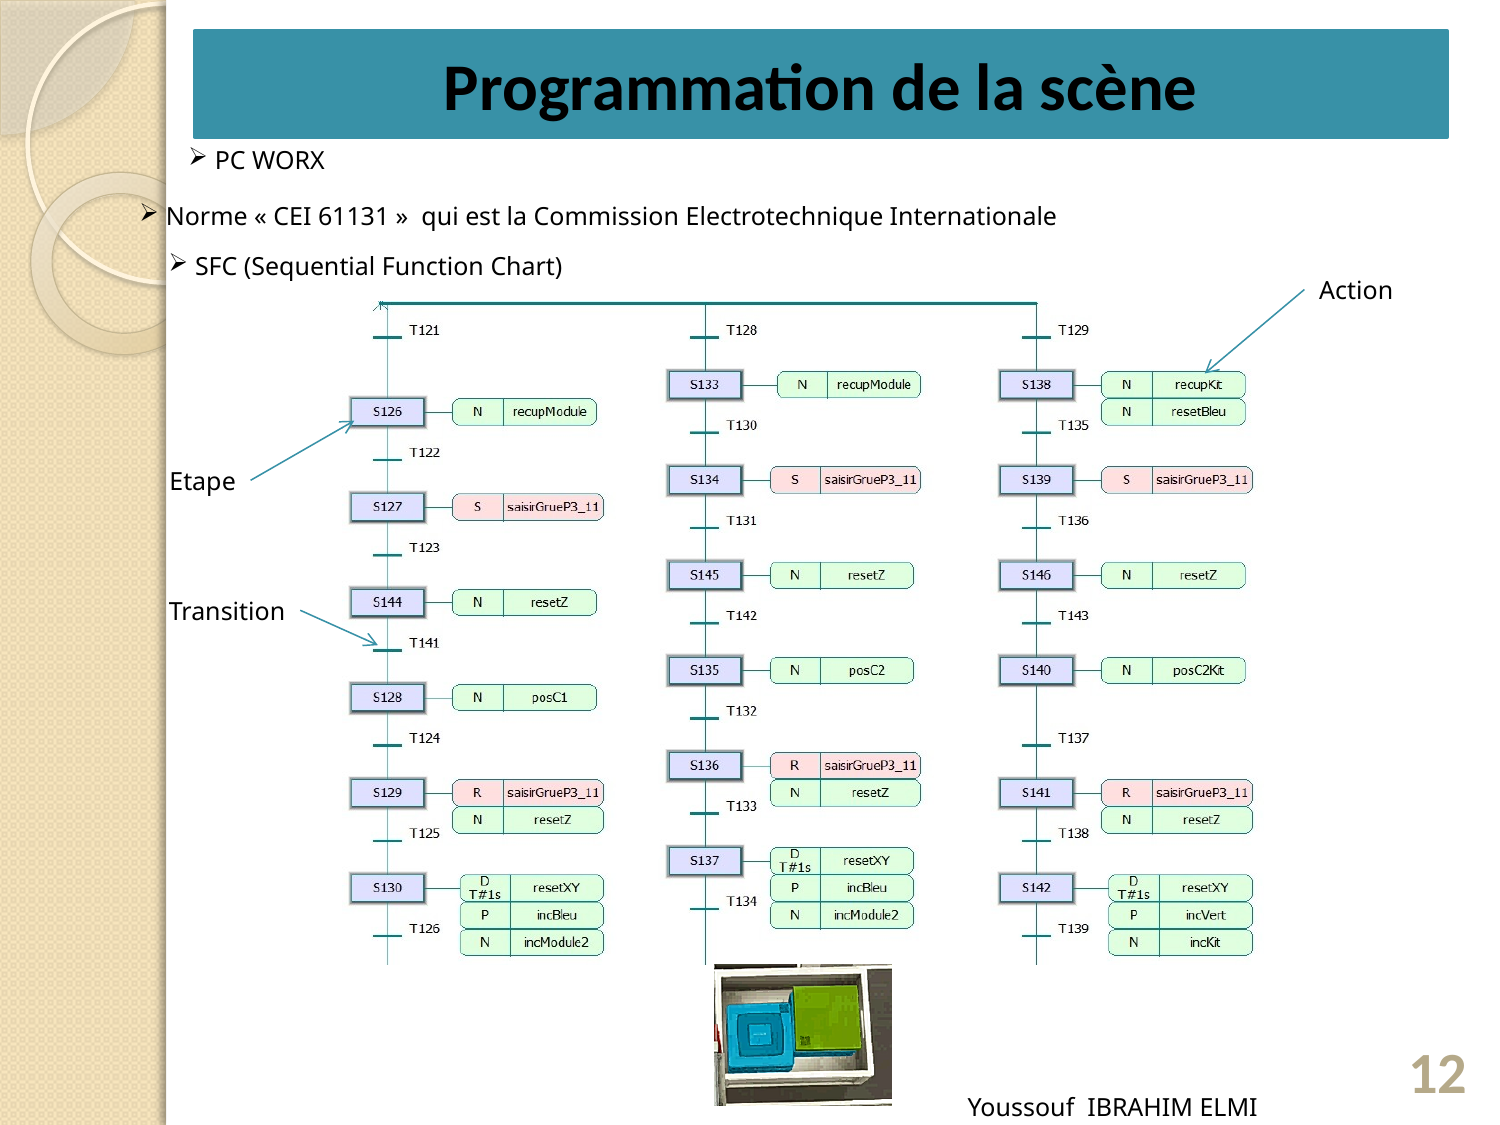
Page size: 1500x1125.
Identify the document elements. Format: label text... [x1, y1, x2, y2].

text_box Youssouf IBRAHIM ELMI [952, 1084, 1273, 1125]
picture [342, 301, 1264, 1107]
text_box SFC (Sequential Function Chart) [153, 243, 578, 289]
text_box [245, 420, 355, 481]
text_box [292, 610, 379, 646]
text_box Action [1304, 267, 1409, 312]
text_box Transition [154, 587, 301, 633]
slide_number 12 [1387, 1034, 1488, 1113]
text_box Programmation de la scène [193, 29, 1449, 139]
text_box PC WORX [173, 137, 340, 182]
text_box Etape [154, 457, 251, 503]
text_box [1204, 289, 1308, 374]
text_box Norme « CEI 61131 » qui est la Commission Electrotechnique Internationale [124, 193, 1080, 238]
